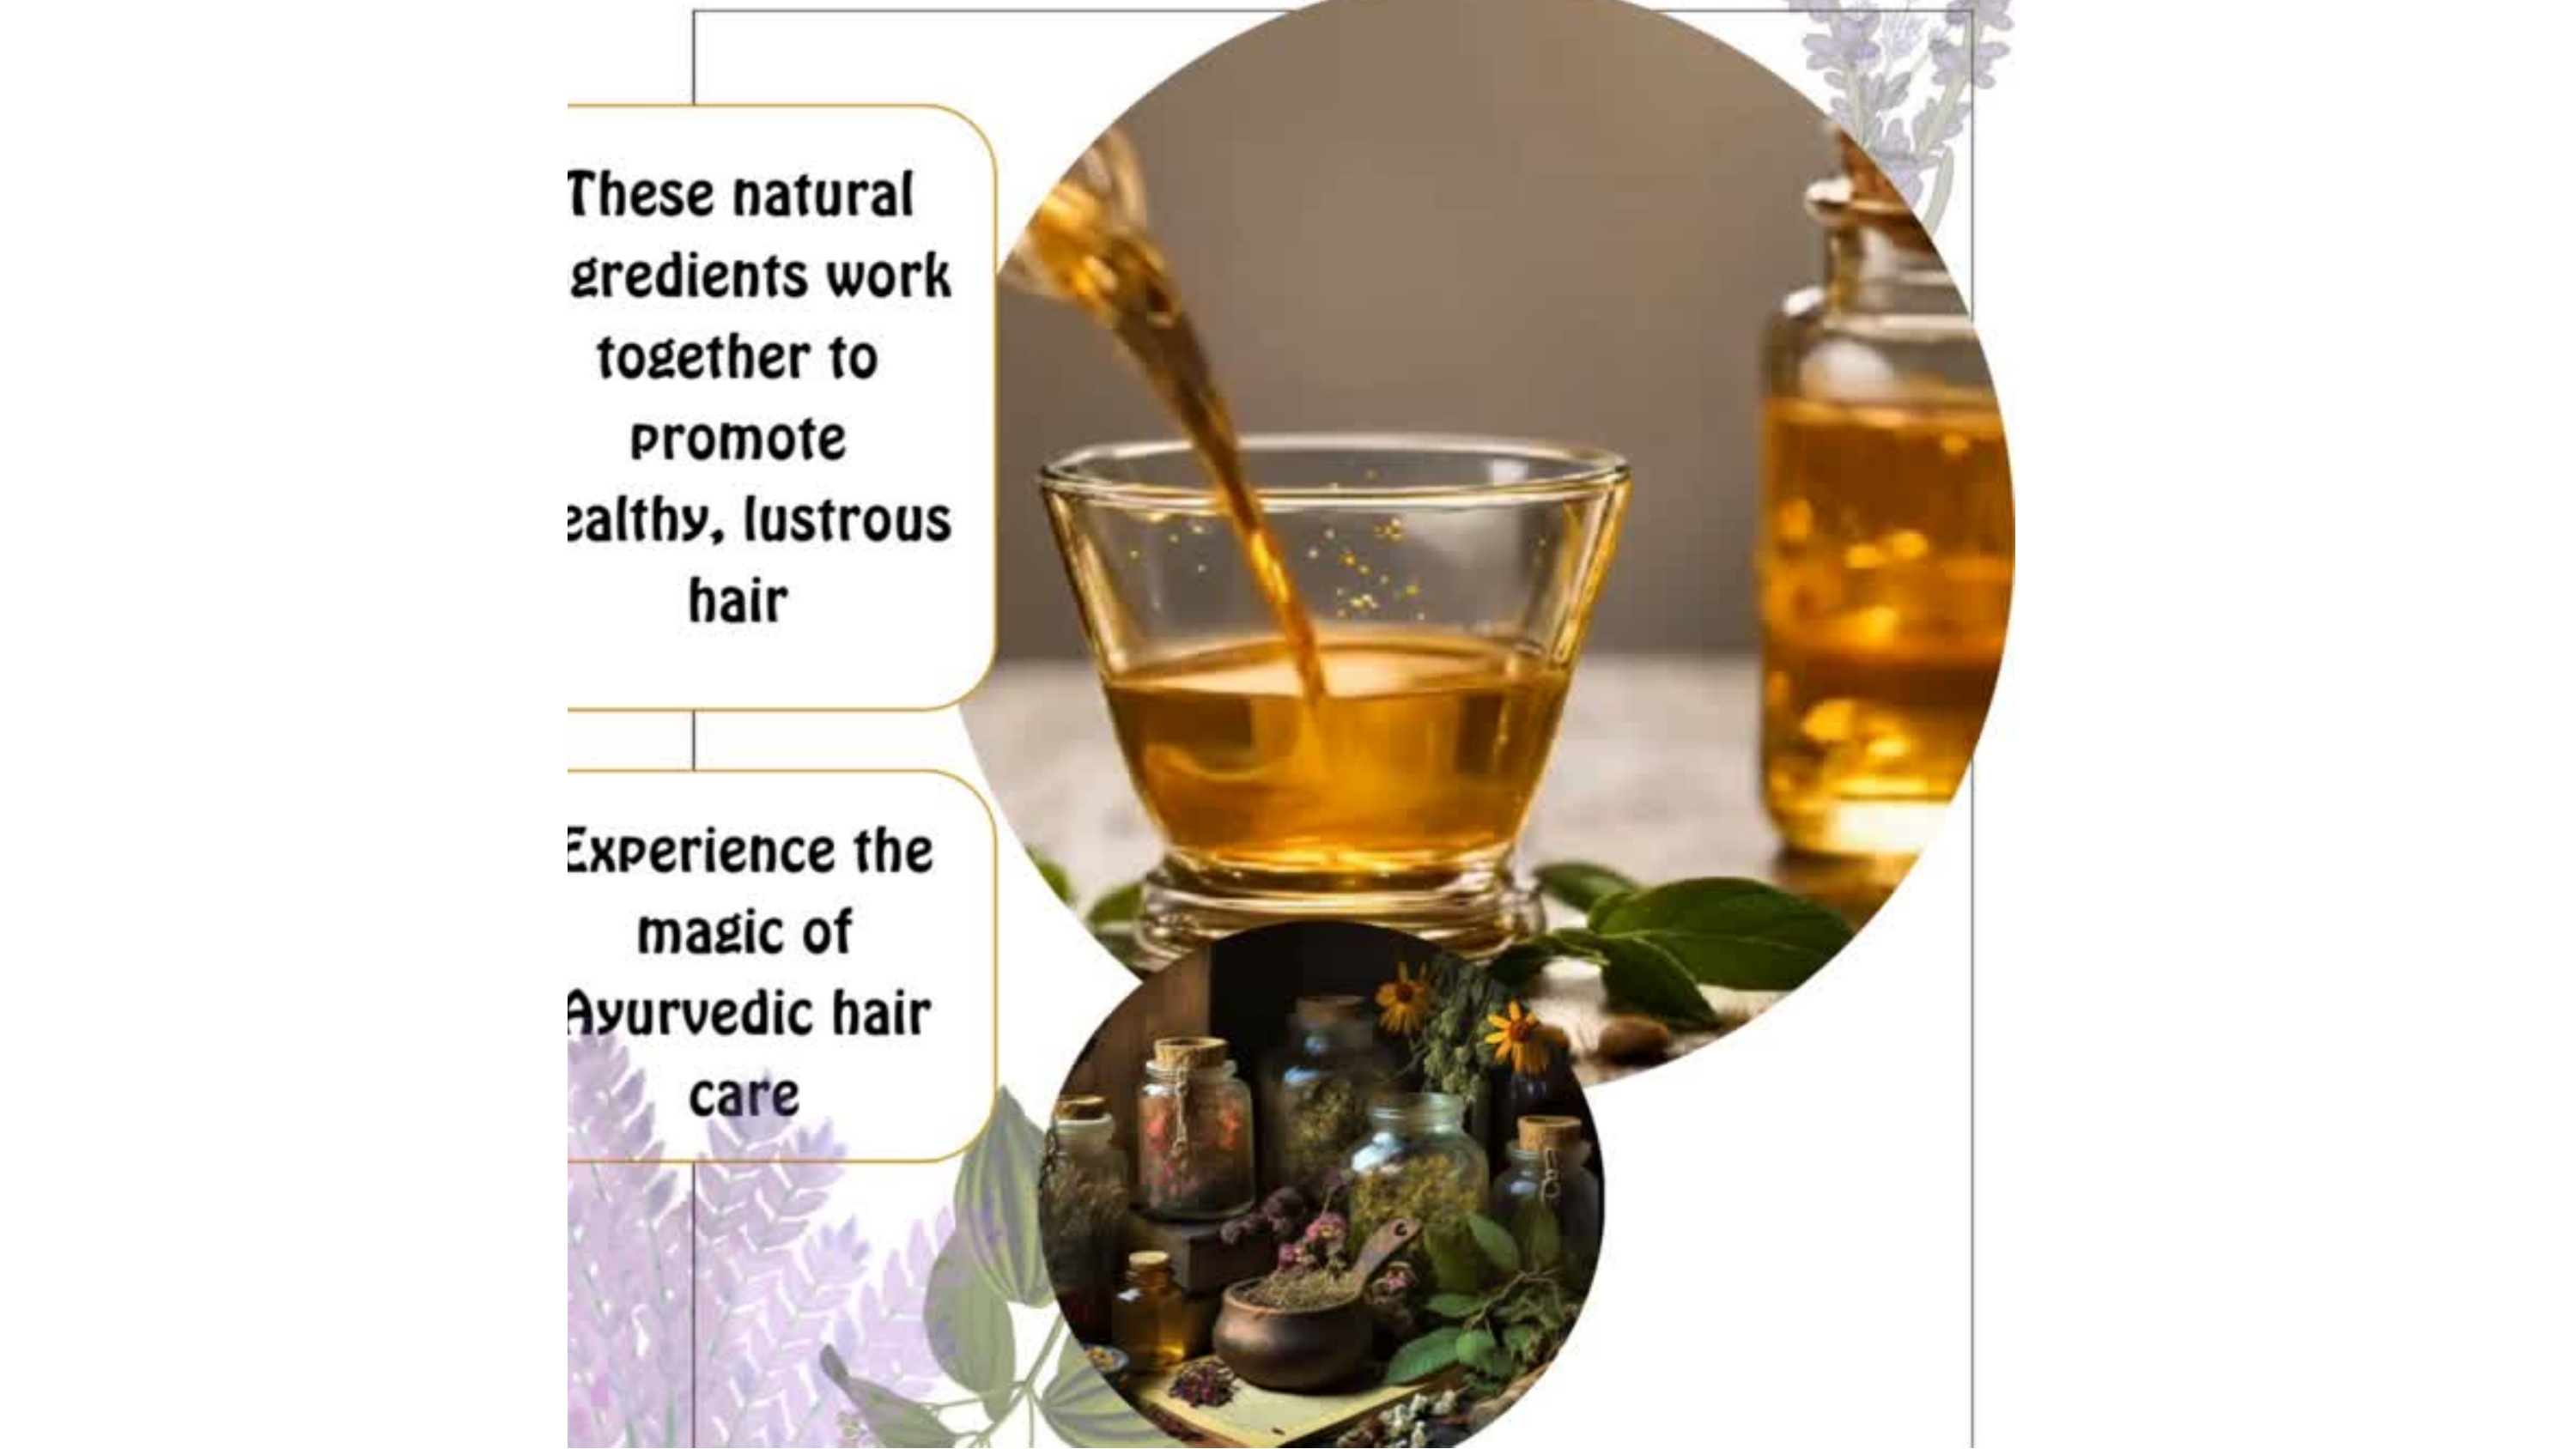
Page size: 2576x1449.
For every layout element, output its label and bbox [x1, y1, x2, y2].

text_box [567, 0, 2016, 1449]
